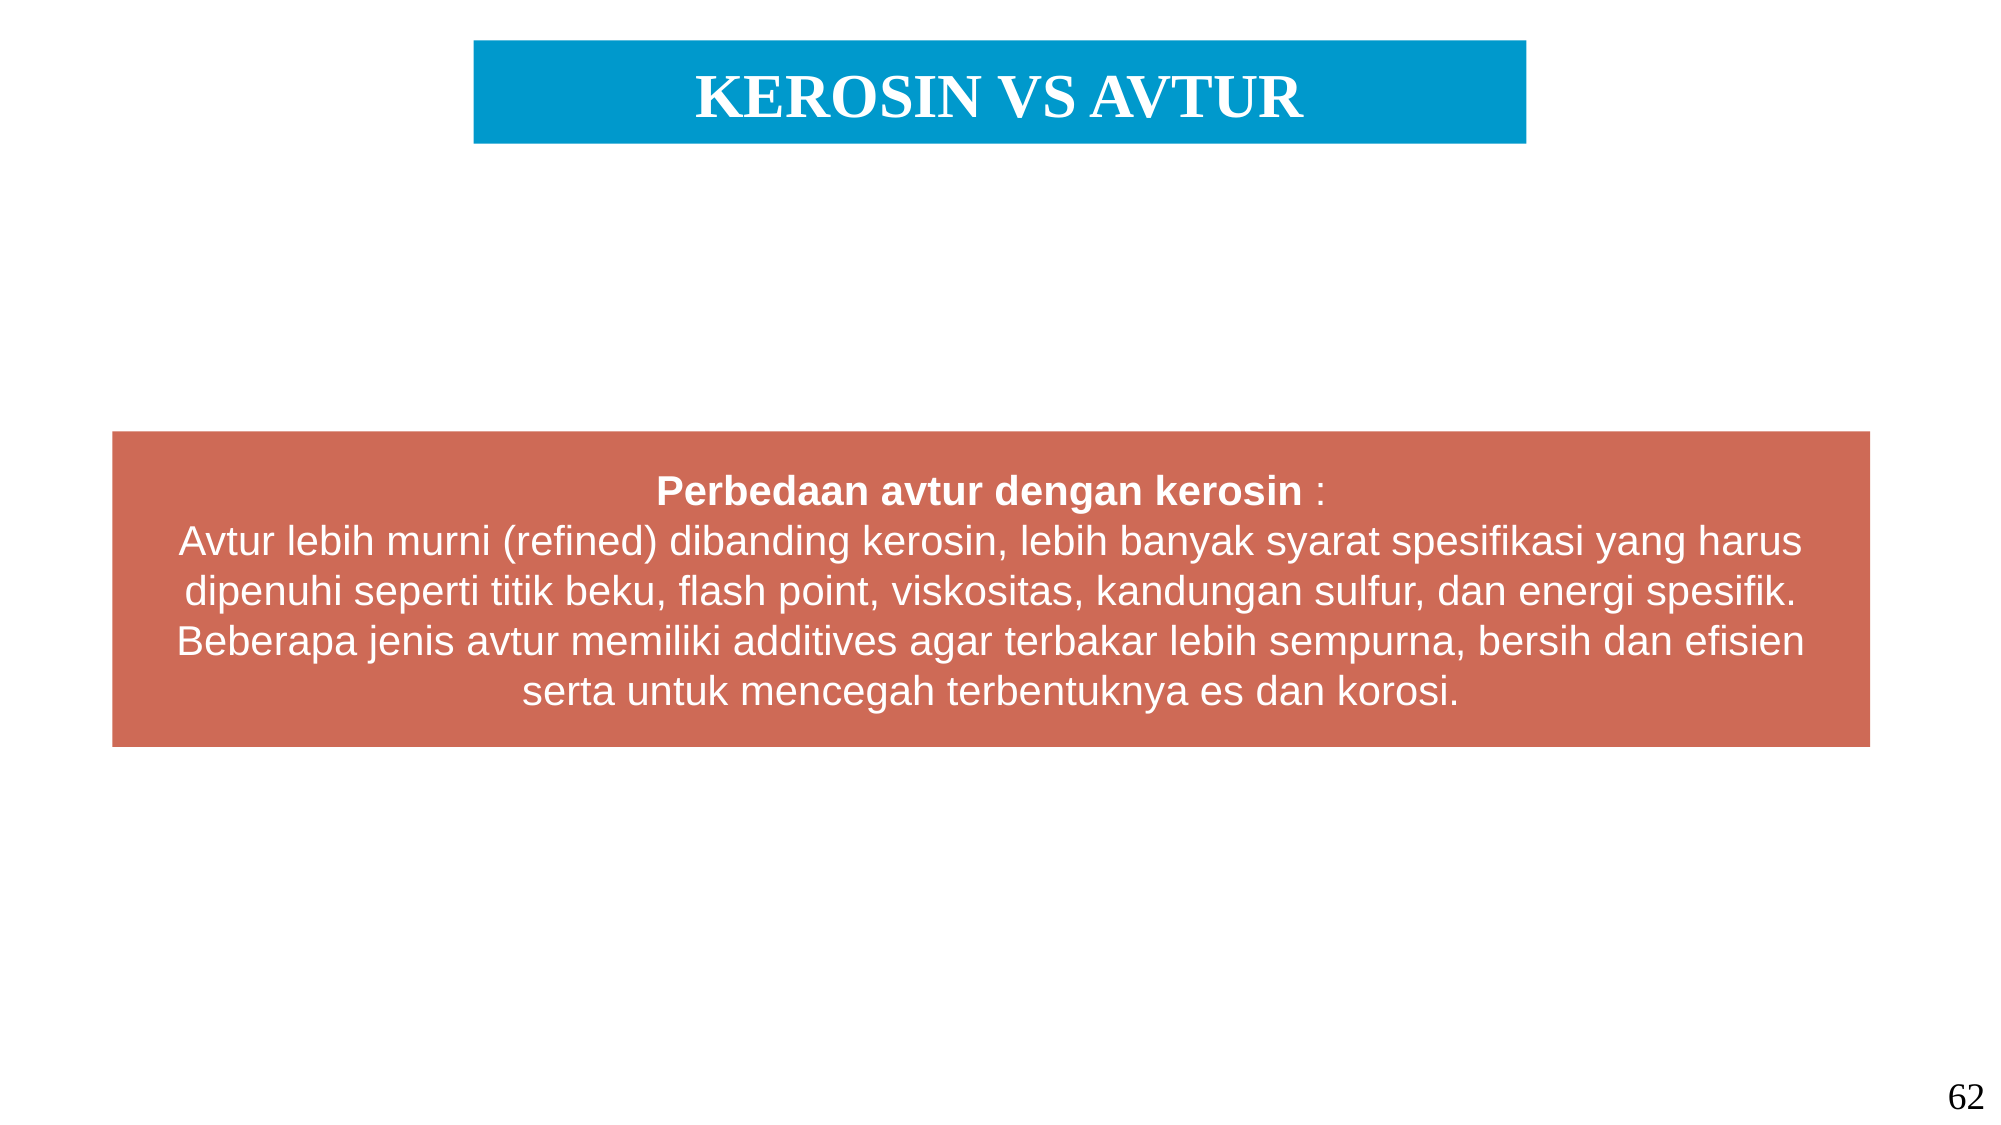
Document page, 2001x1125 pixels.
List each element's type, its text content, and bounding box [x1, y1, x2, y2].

text_box Perbedaan avtur dengan kerosin : Avtur lebih murni (refined) dibanding kerosin, lebih banyak syarat spesifikasi yang harus dipenuhi seperti titik beku, flash point, viskositas, kandungan sulfur, dan energi spesifik. Beberapa jenis avtur memiliki additives agar terbakar lebih sempurna, bersih dan efisien serta untuk mencegah terbentuknya es dan korosi. [111, 430, 1871, 748]
text_box KEROSIN VS AVTUR [473, 39, 1527, 145]
